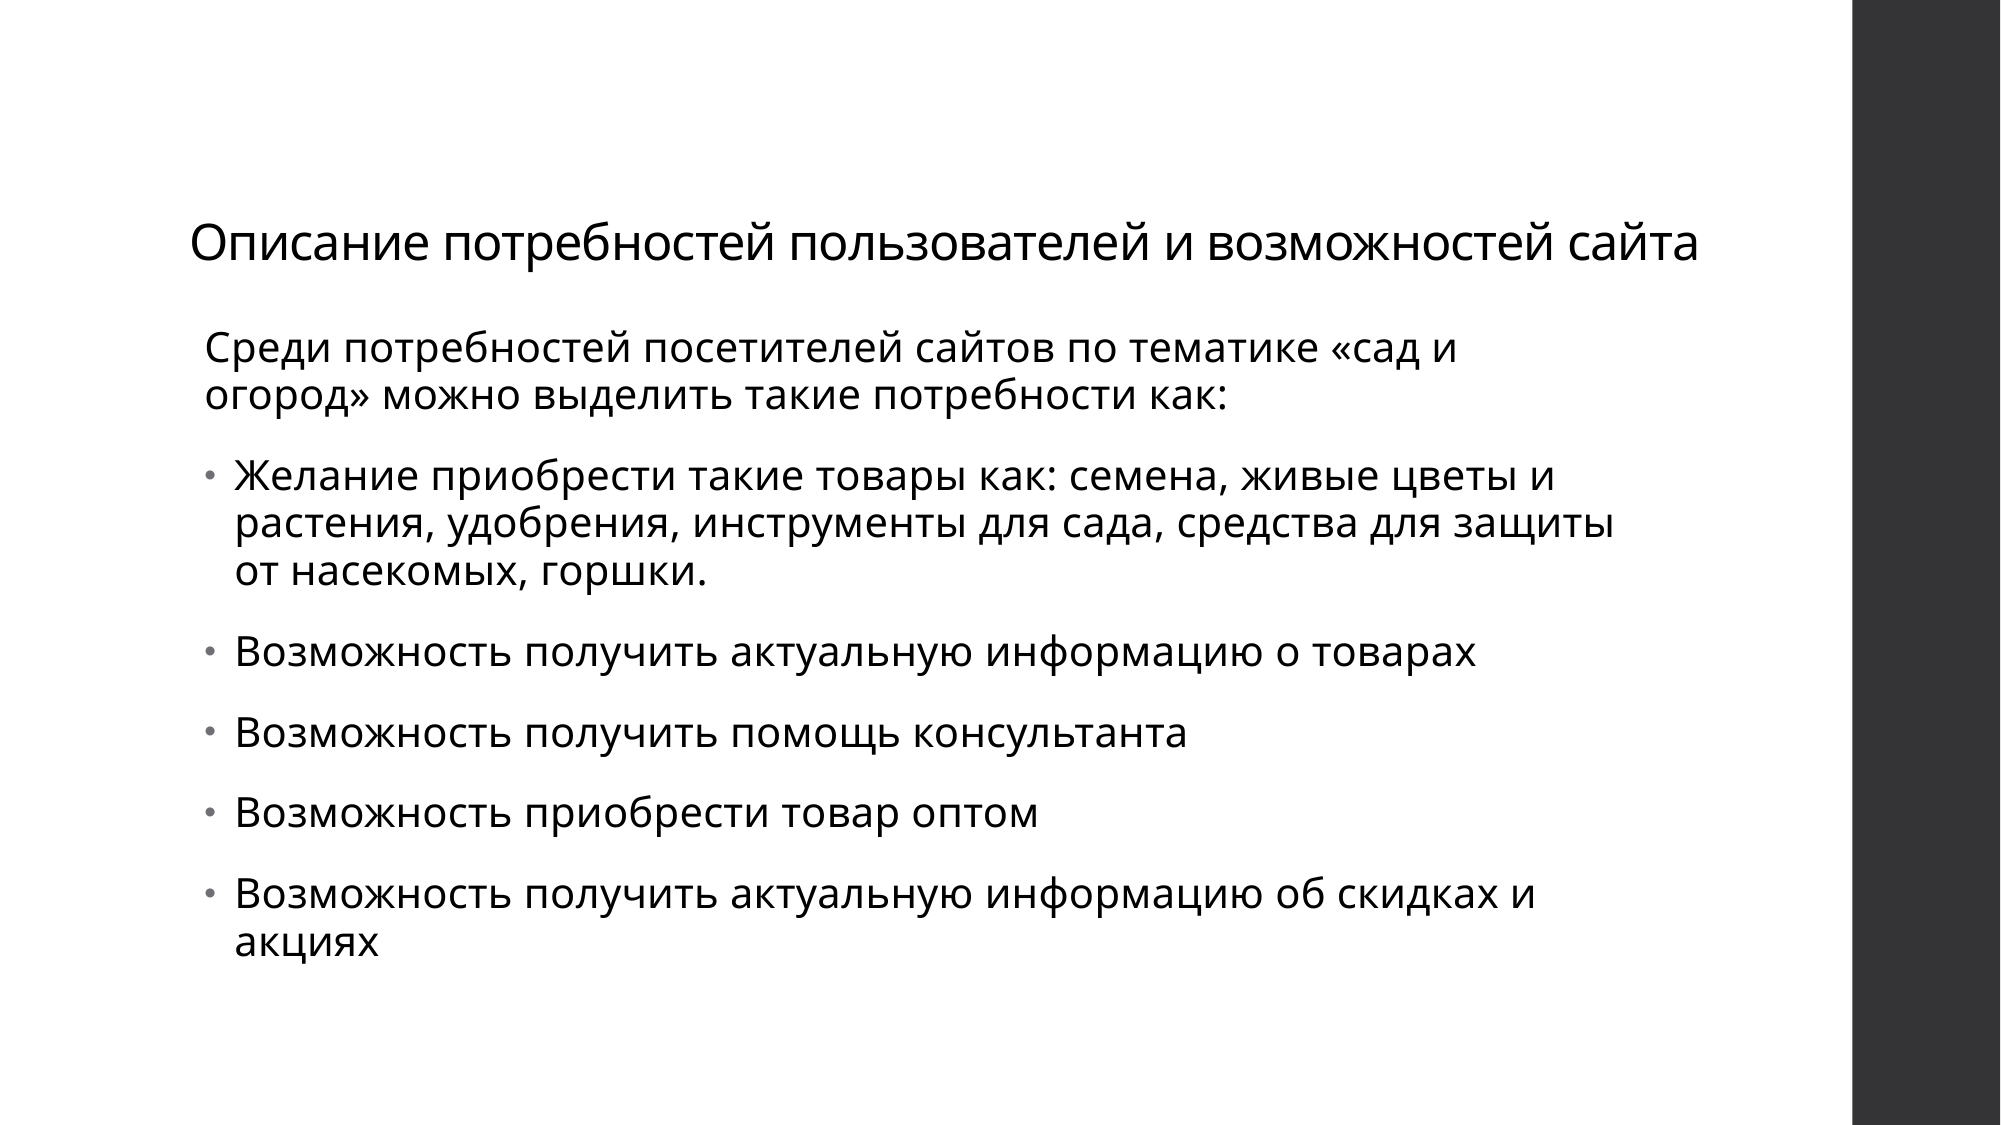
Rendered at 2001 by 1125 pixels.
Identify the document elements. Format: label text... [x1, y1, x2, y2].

title Описание потребностей пользователей и возможностей сайта [174, 163, 1757, 279]
list Среди потребностей посетителей сайтов по тематике «сад и огород» можно выделить такие потребности как: Желание приобрести такие товары как: семена, живые цветы и растения, удобрения, инструменты для сада, средства для защиты от насекомых, горшки. Возможность получить актуальную информацию о товарах Возможность получить помощь консультанта Возможность приобрести товар оптом Возможность получить актуальную информацию об скидках и акциях [189, 316, 1638, 988]
